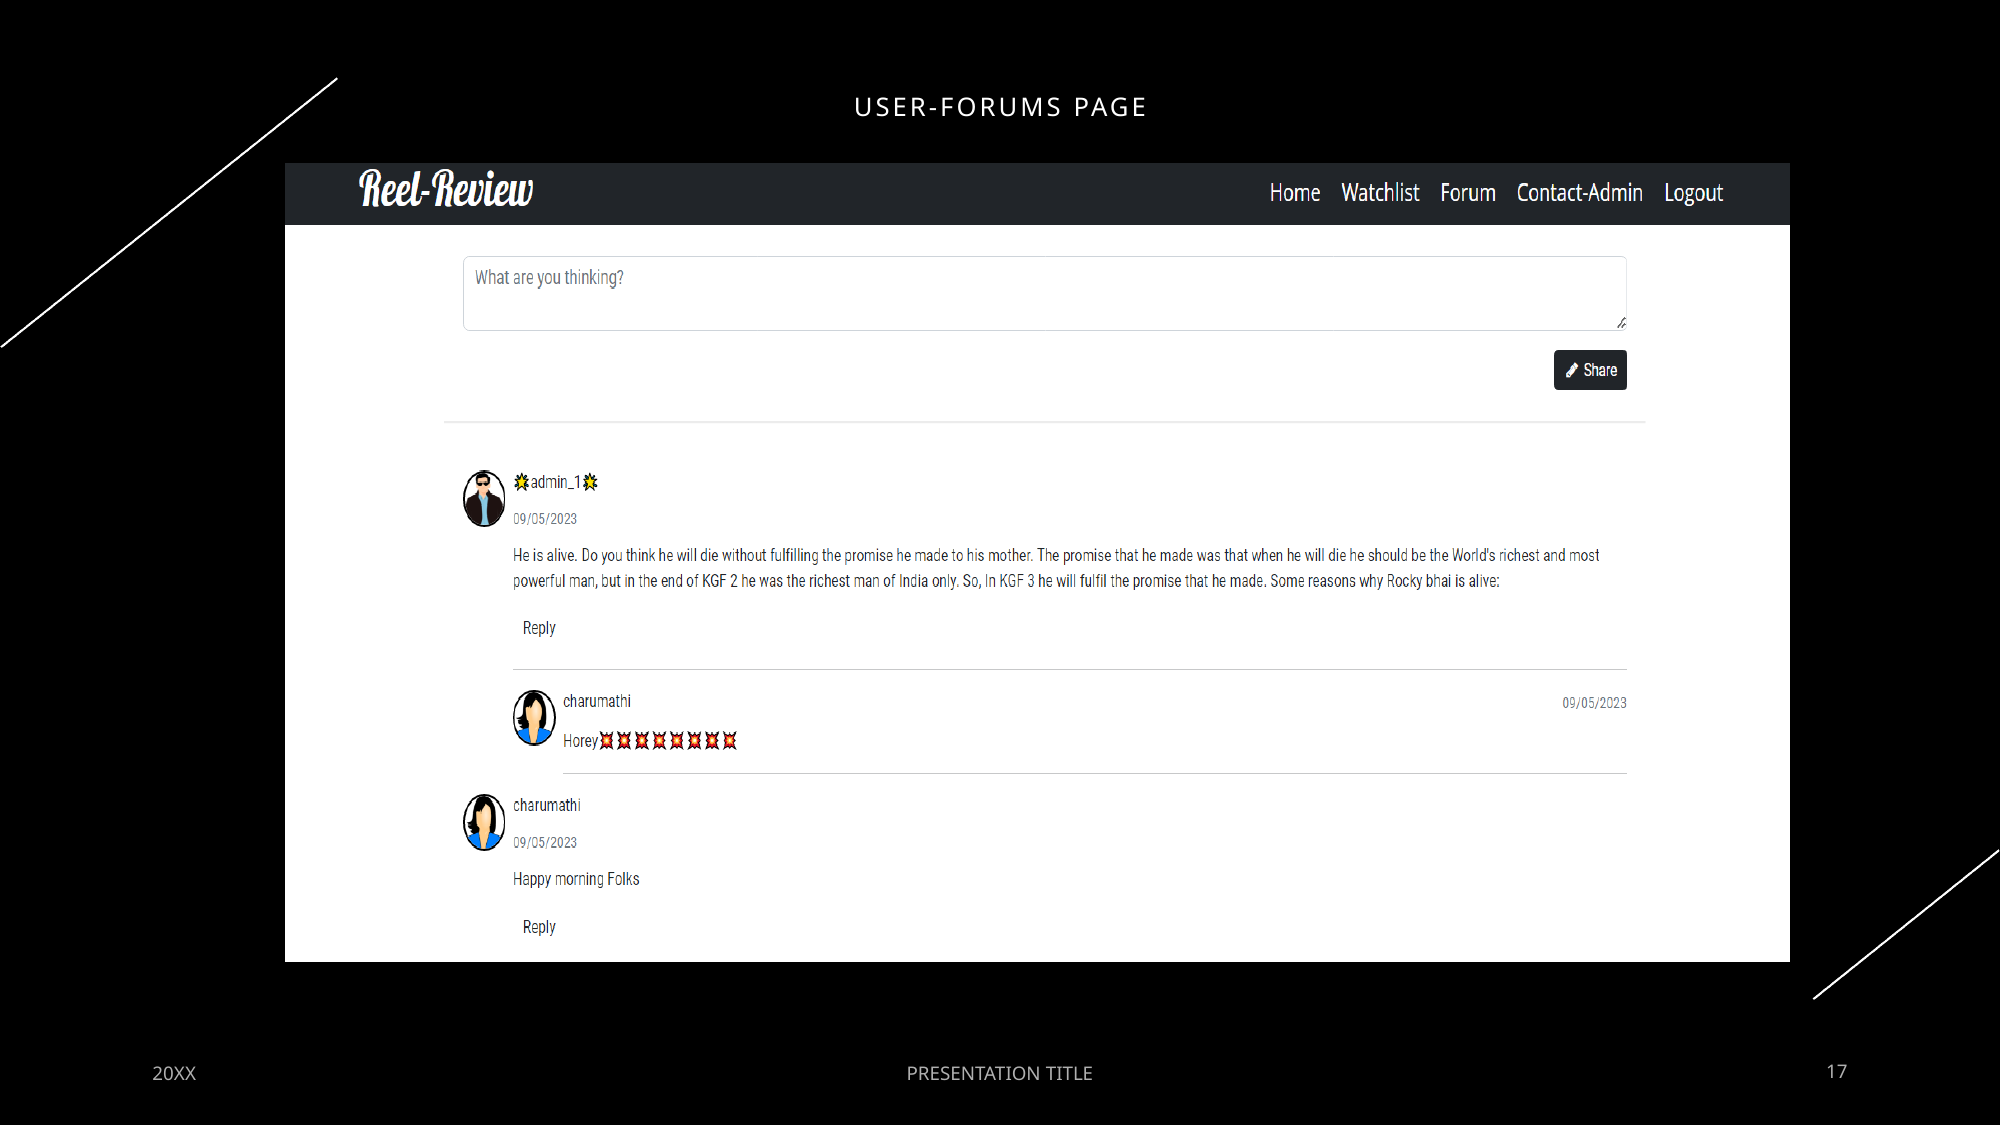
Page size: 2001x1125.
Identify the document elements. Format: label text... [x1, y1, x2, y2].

footer PRESENTATION TITLE [662, 1042, 1338, 1103]
title User-Forums page [309, 86, 1691, 130]
slide_number 17 [1412, 1042, 1863, 1103]
slide_number 20XX [137, 1042, 588, 1103]
picture [1812, 849, 2000, 1000]
picture [0, 77, 1790, 962]
